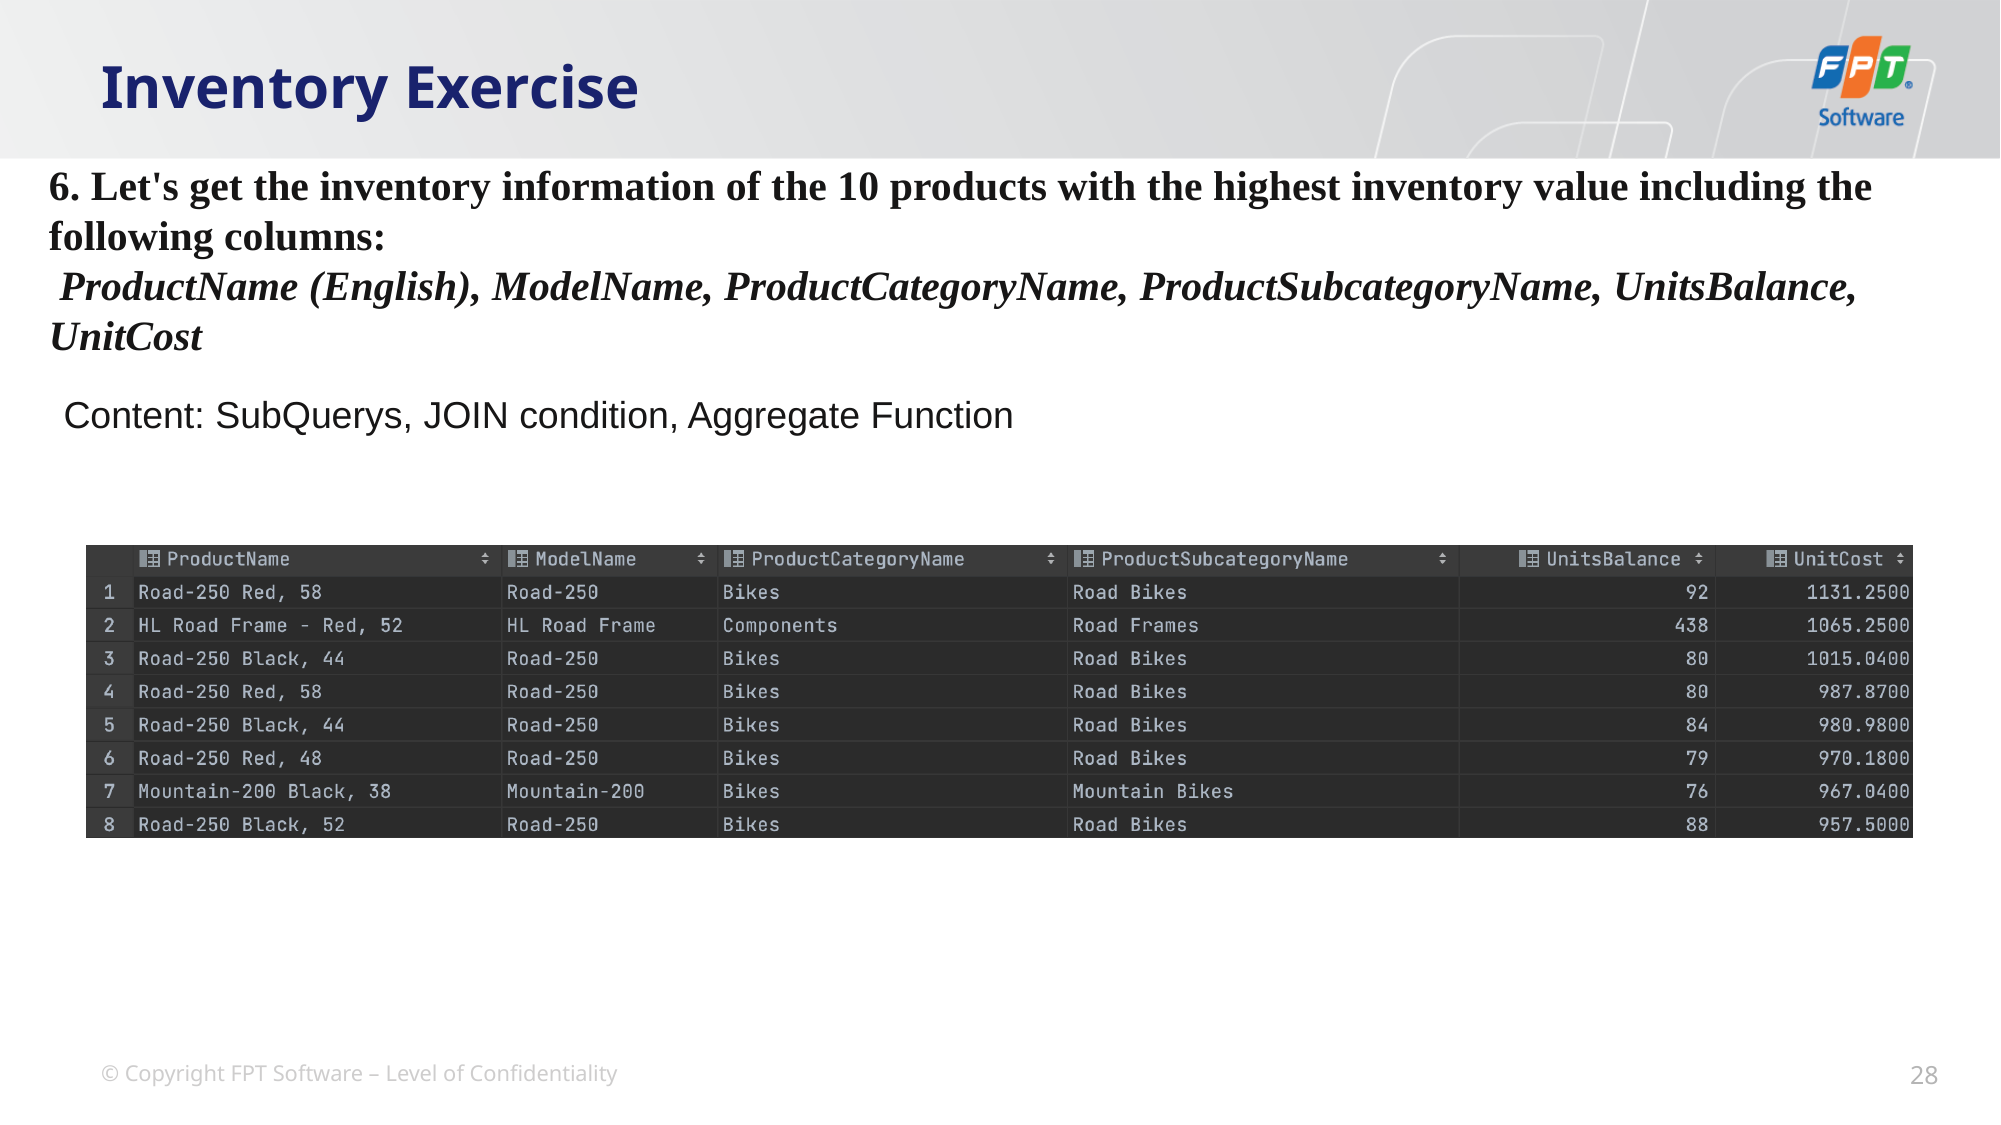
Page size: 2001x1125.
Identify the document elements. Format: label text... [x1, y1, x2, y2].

slide_number 28 [1855, 1052, 1954, 1094]
text_box Content: SubQuerys, JOIN condition, Aggregate Function [48, 383, 1246, 444]
picture [0, 0, 2000, 159]
text_box 6. Let's get the inventory information of the 10 products with the highest inventory value including the following columns: ProductName (English), ModelName, ProductCategoryName, ProductSubcategoryName, UnitsBalance, UnitCost [48, 159, 1952, 360]
title Inventory Exercise [86, 31, 1812, 148]
picture [86, 545, 1913, 839]
